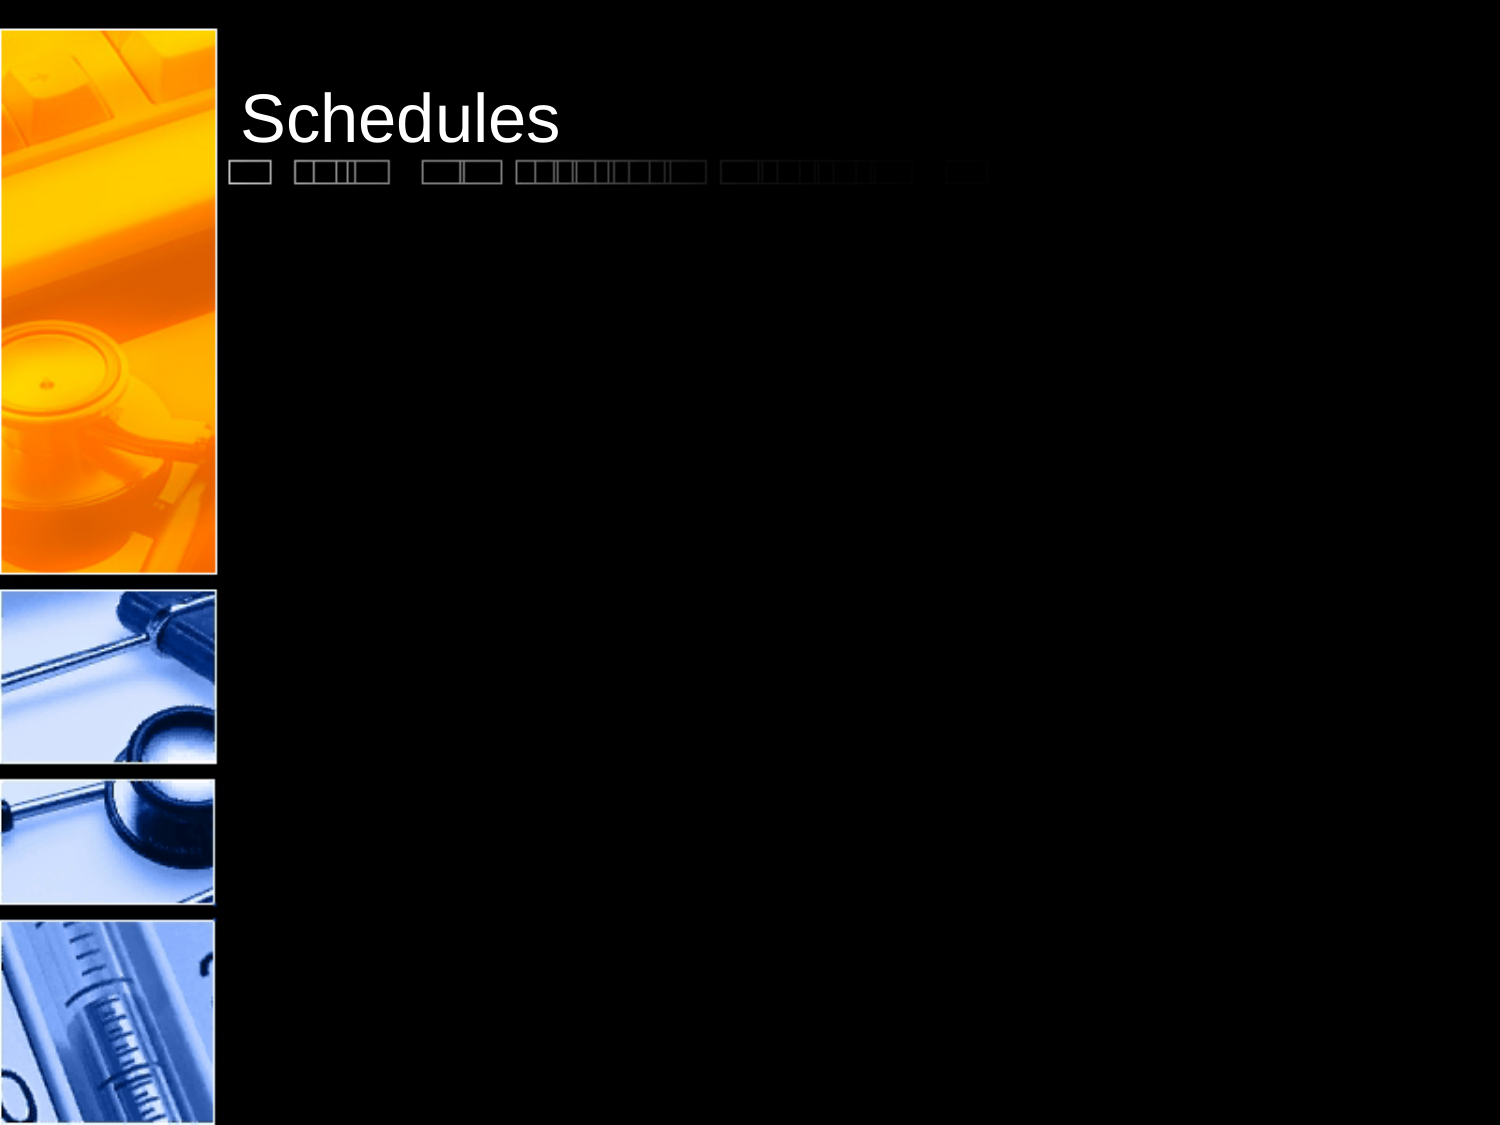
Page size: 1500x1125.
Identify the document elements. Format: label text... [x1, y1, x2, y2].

title Schedules [225, 32, 1463, 198]
picture [0, 0, 1500, 1125]
